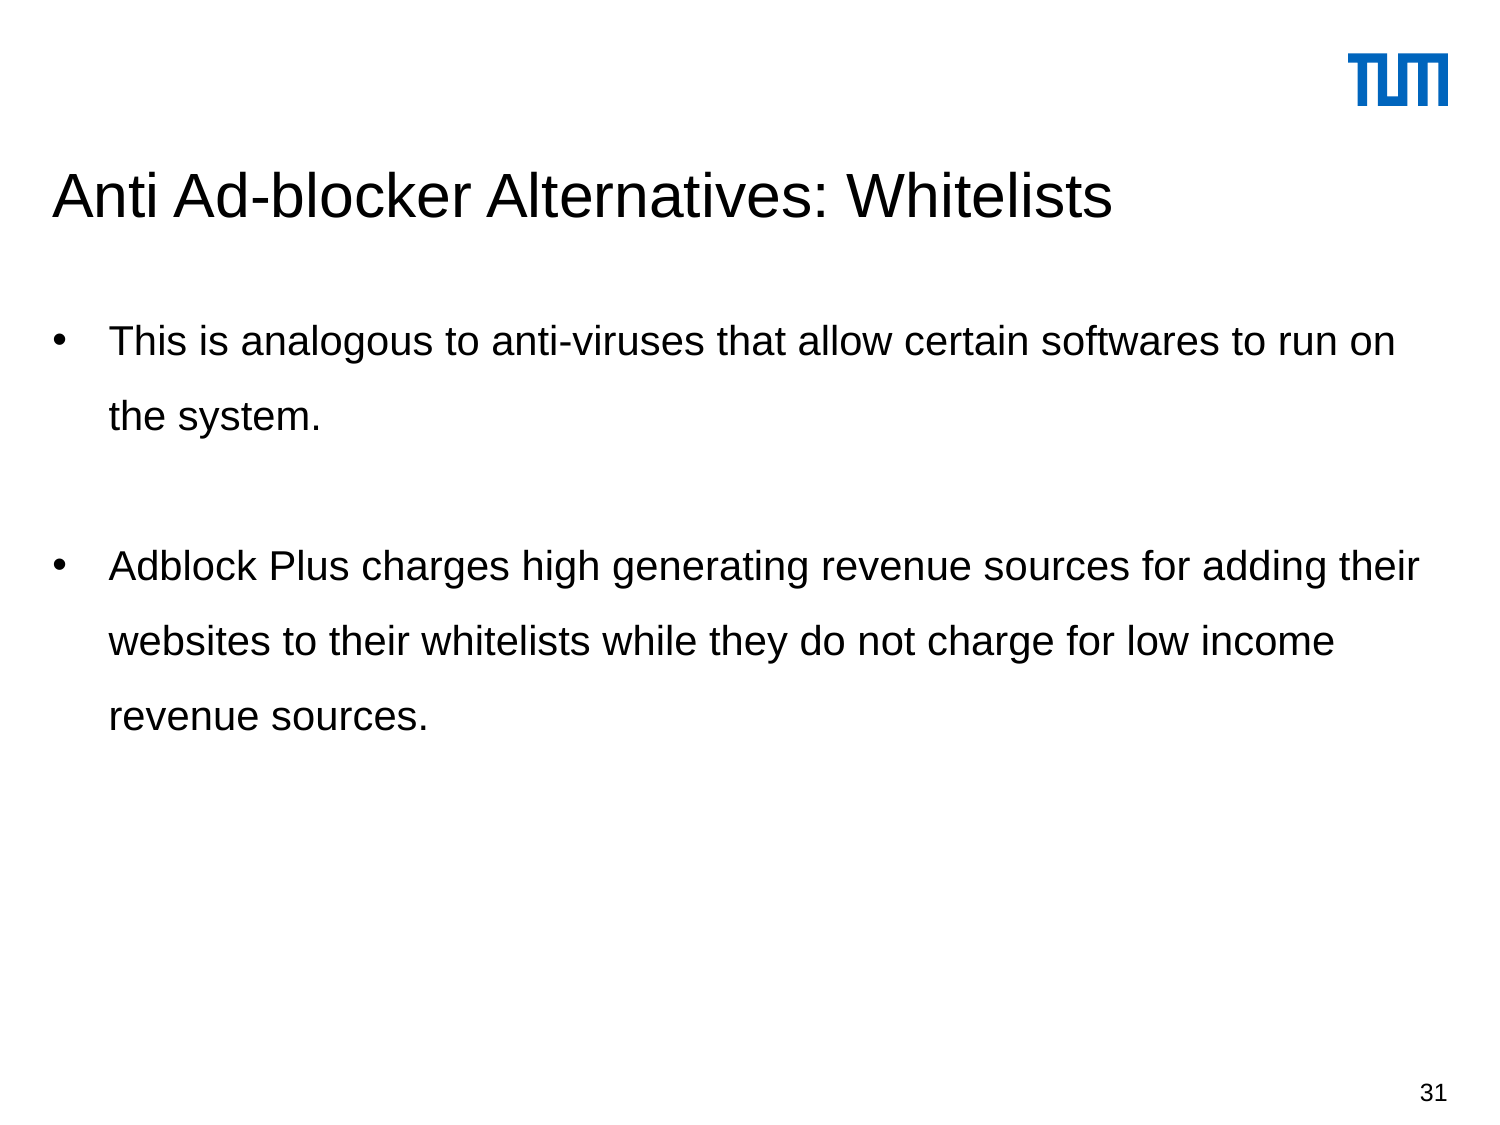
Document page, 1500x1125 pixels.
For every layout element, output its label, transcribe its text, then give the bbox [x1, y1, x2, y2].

slide_number 31 [1111, 1061, 1448, 1122]
title Anti Ad-blocker Alternatives: Whitelists [52, 162, 1449, 231]
list This is analogous to anti-viruses that allow certain softwares to run on the system. Adblock Plus charges high generating revenue sources for adding their websites to their whitelists while they do not charge for low income revenue sources. [52, 288, 1449, 1018]
